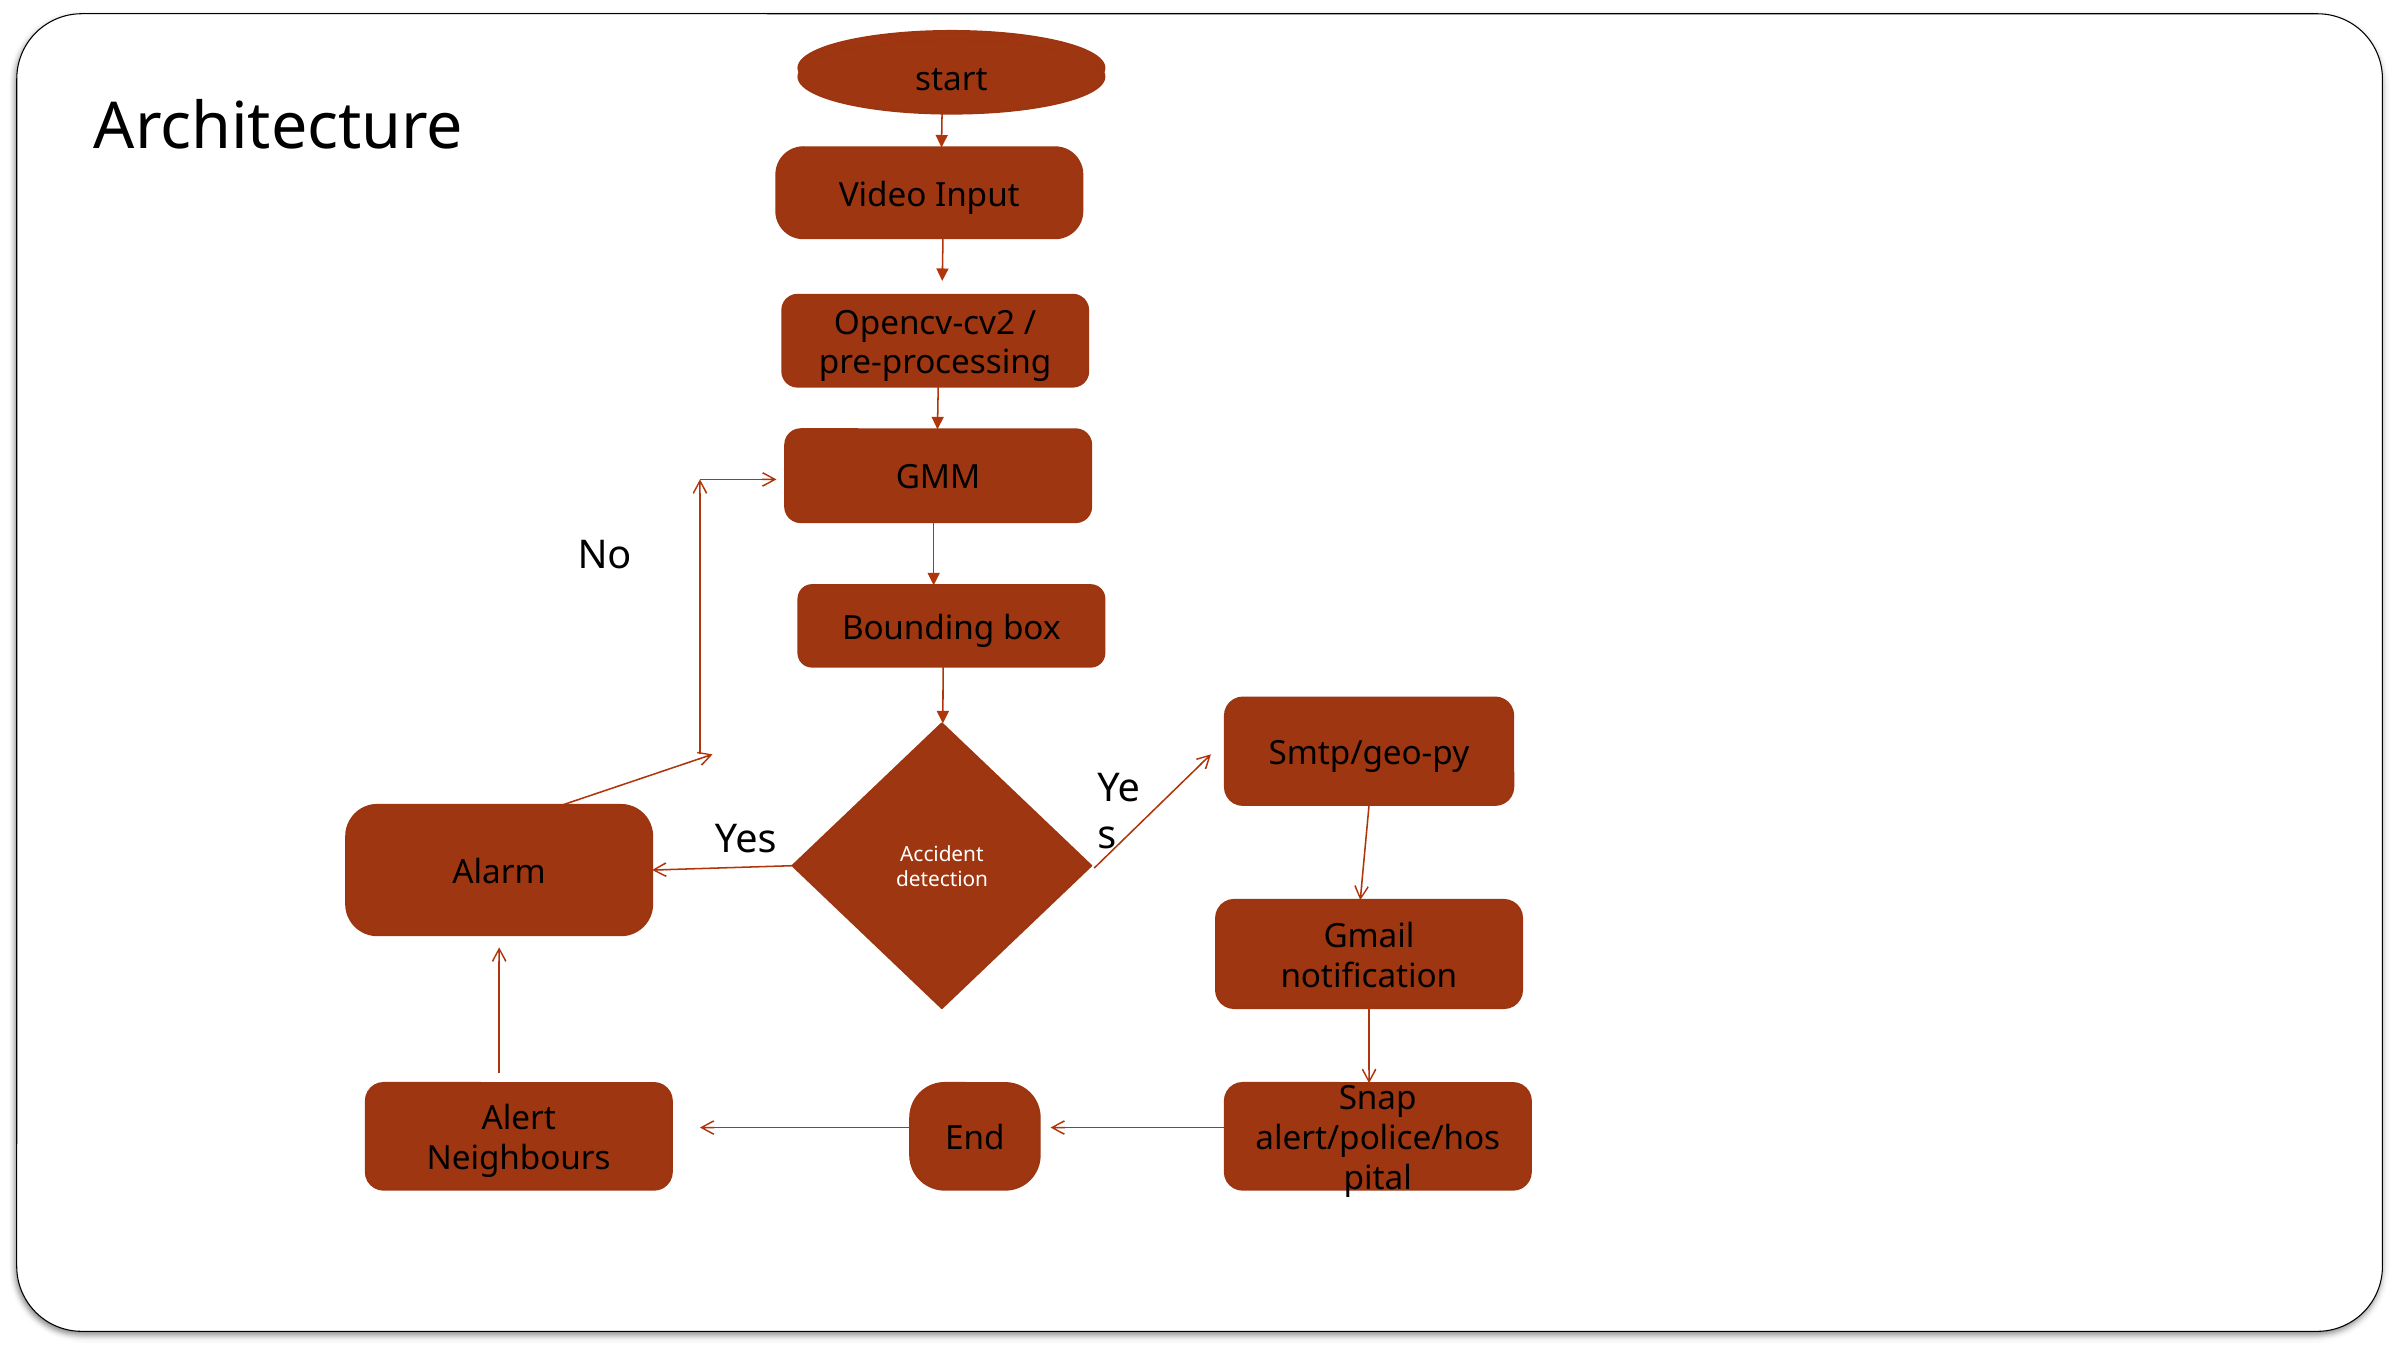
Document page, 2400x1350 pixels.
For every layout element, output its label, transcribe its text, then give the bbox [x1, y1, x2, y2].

text_box End [909, 1081, 1041, 1191]
text_box Alarm [345, 803, 654, 937]
text_box Snap alert/police/hospital [1223, 1081, 1532, 1191]
text_box start [797, 38, 1106, 115]
text_box Opencv-cv2 / pre-processing [781, 293, 1090, 388]
text_box No [562, 521, 672, 585]
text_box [562, 754, 713, 806]
text_box Bounding box [797, 584, 1106, 668]
text_box Alert Neighbours [364, 1081, 673, 1191]
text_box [1316, 847, 1413, 858]
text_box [651, 865, 793, 871]
text_box Architecture [78, 76, 614, 217]
text_box Accident detection [797, 722, 1089, 1009]
text_box Video Input [775, 146, 1084, 240]
text_box Gmail notification [1215, 898, 1524, 1010]
text_box GMM [784, 428, 1093, 524]
text_box Smtp/geo-py [1223, 696, 1515, 806]
text_box start [797, 29, 1106, 72]
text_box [1094, 754, 1212, 869]
text_box Yes [1082, 754, 1091, 865]
text_box Yes [699, 804, 799, 868]
